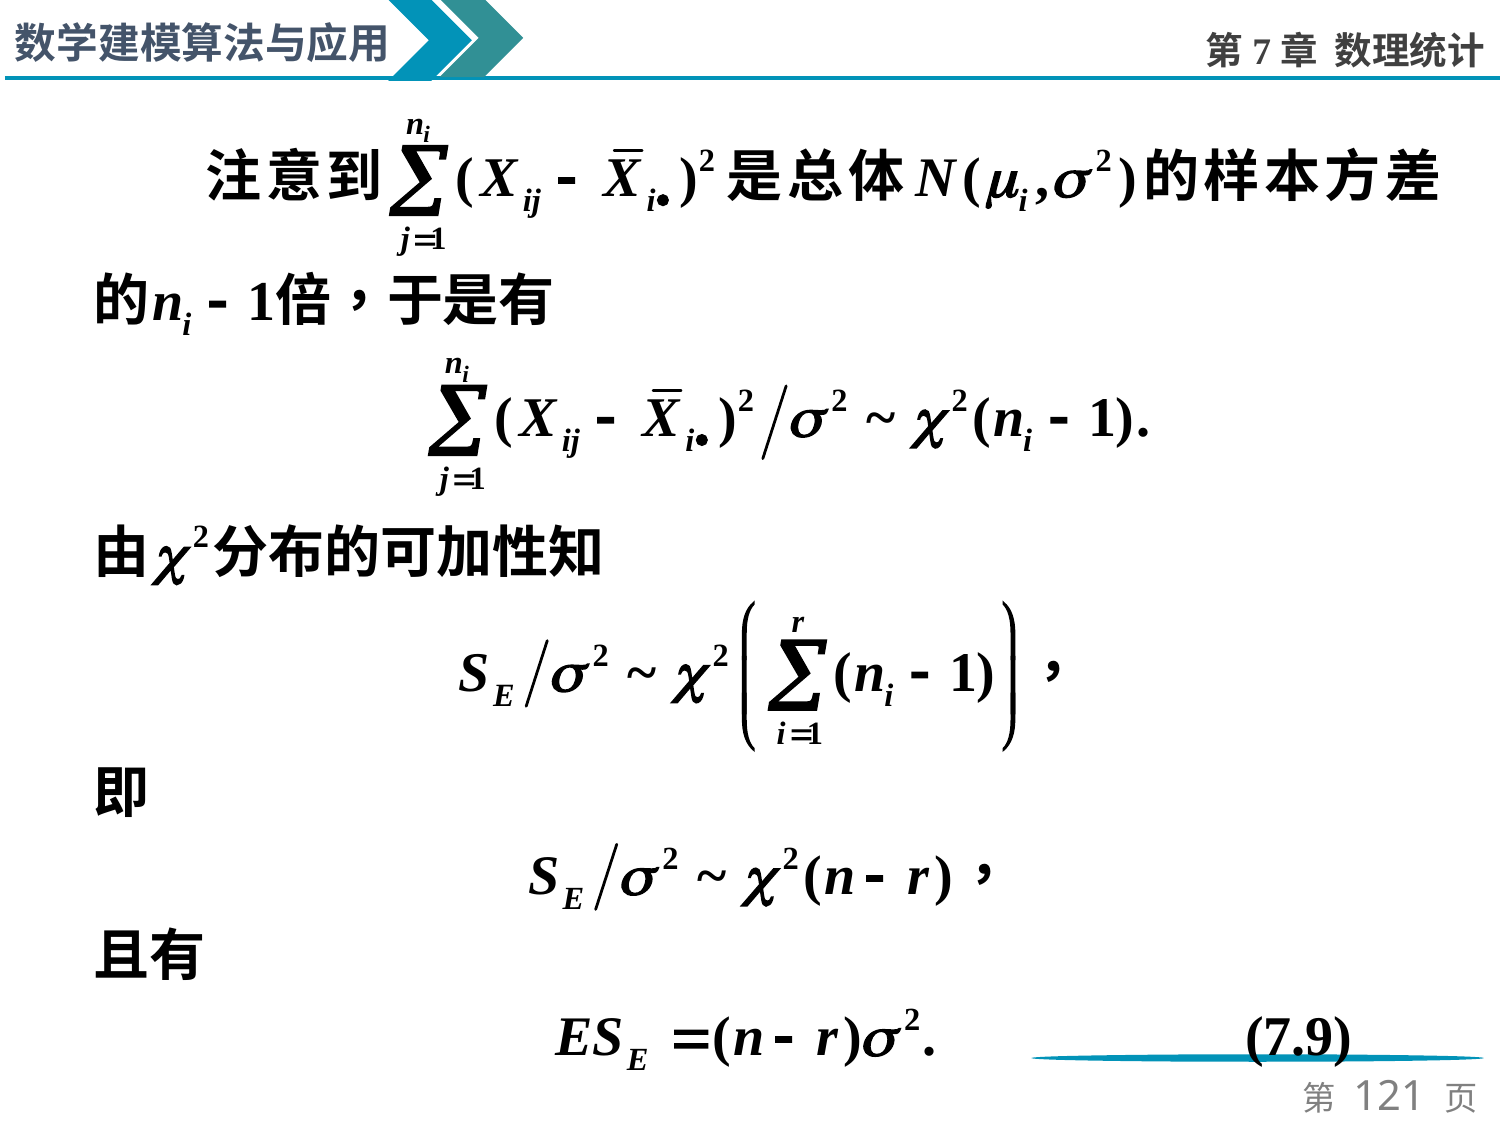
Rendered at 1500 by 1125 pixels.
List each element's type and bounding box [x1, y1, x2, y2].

text_box [93, 104, 1444, 1119]
